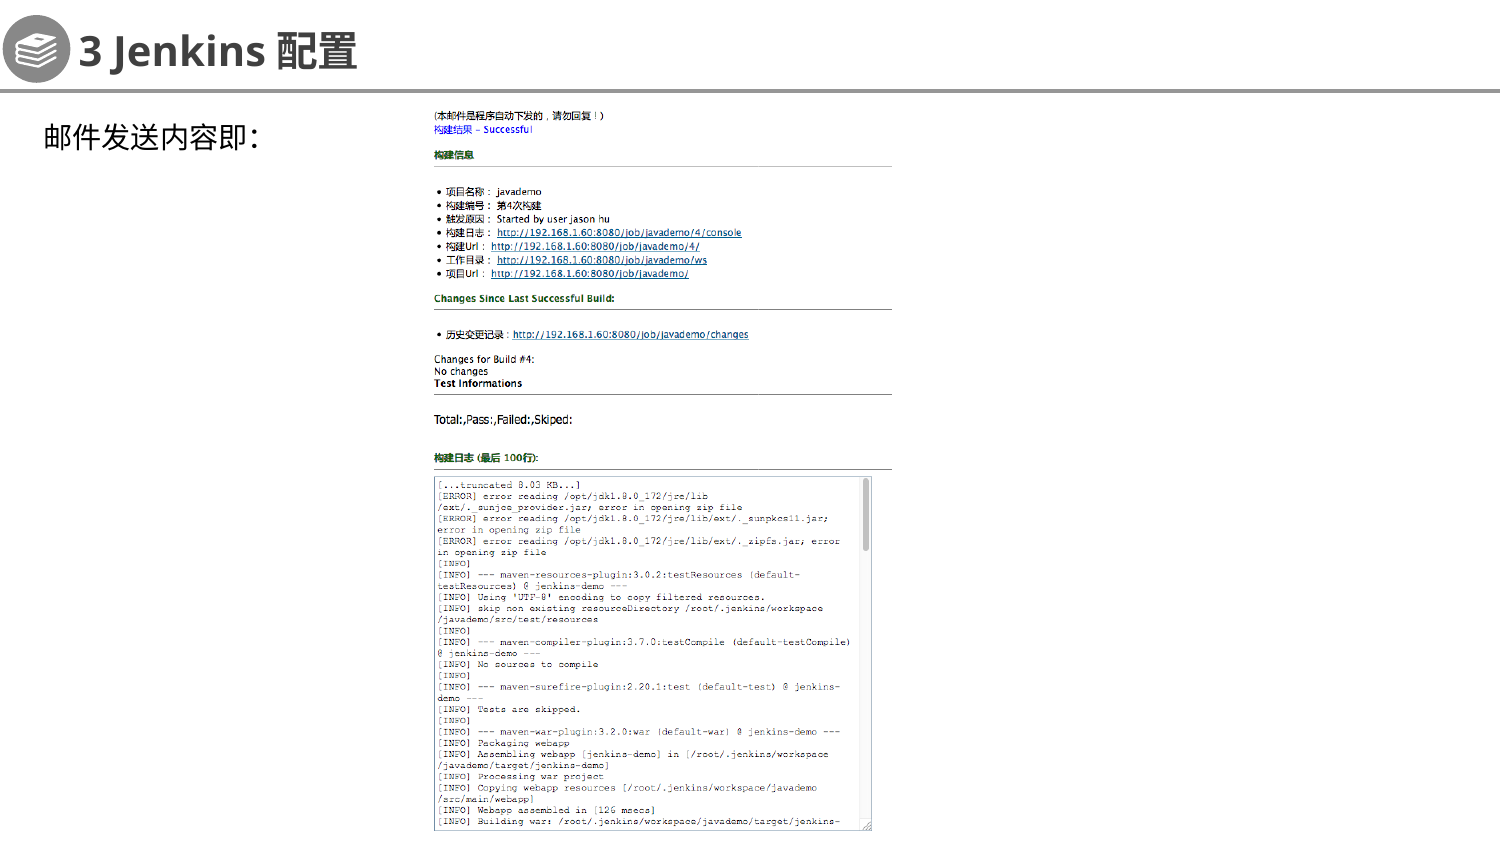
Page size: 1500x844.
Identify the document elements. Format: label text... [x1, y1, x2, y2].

text_box 邮件发送内容即： [28, 112, 413, 163]
picture [418, 102, 892, 839]
text_box 3 Jenkins配置 [63, 7, 502, 83]
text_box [4, 16, 69, 81]
